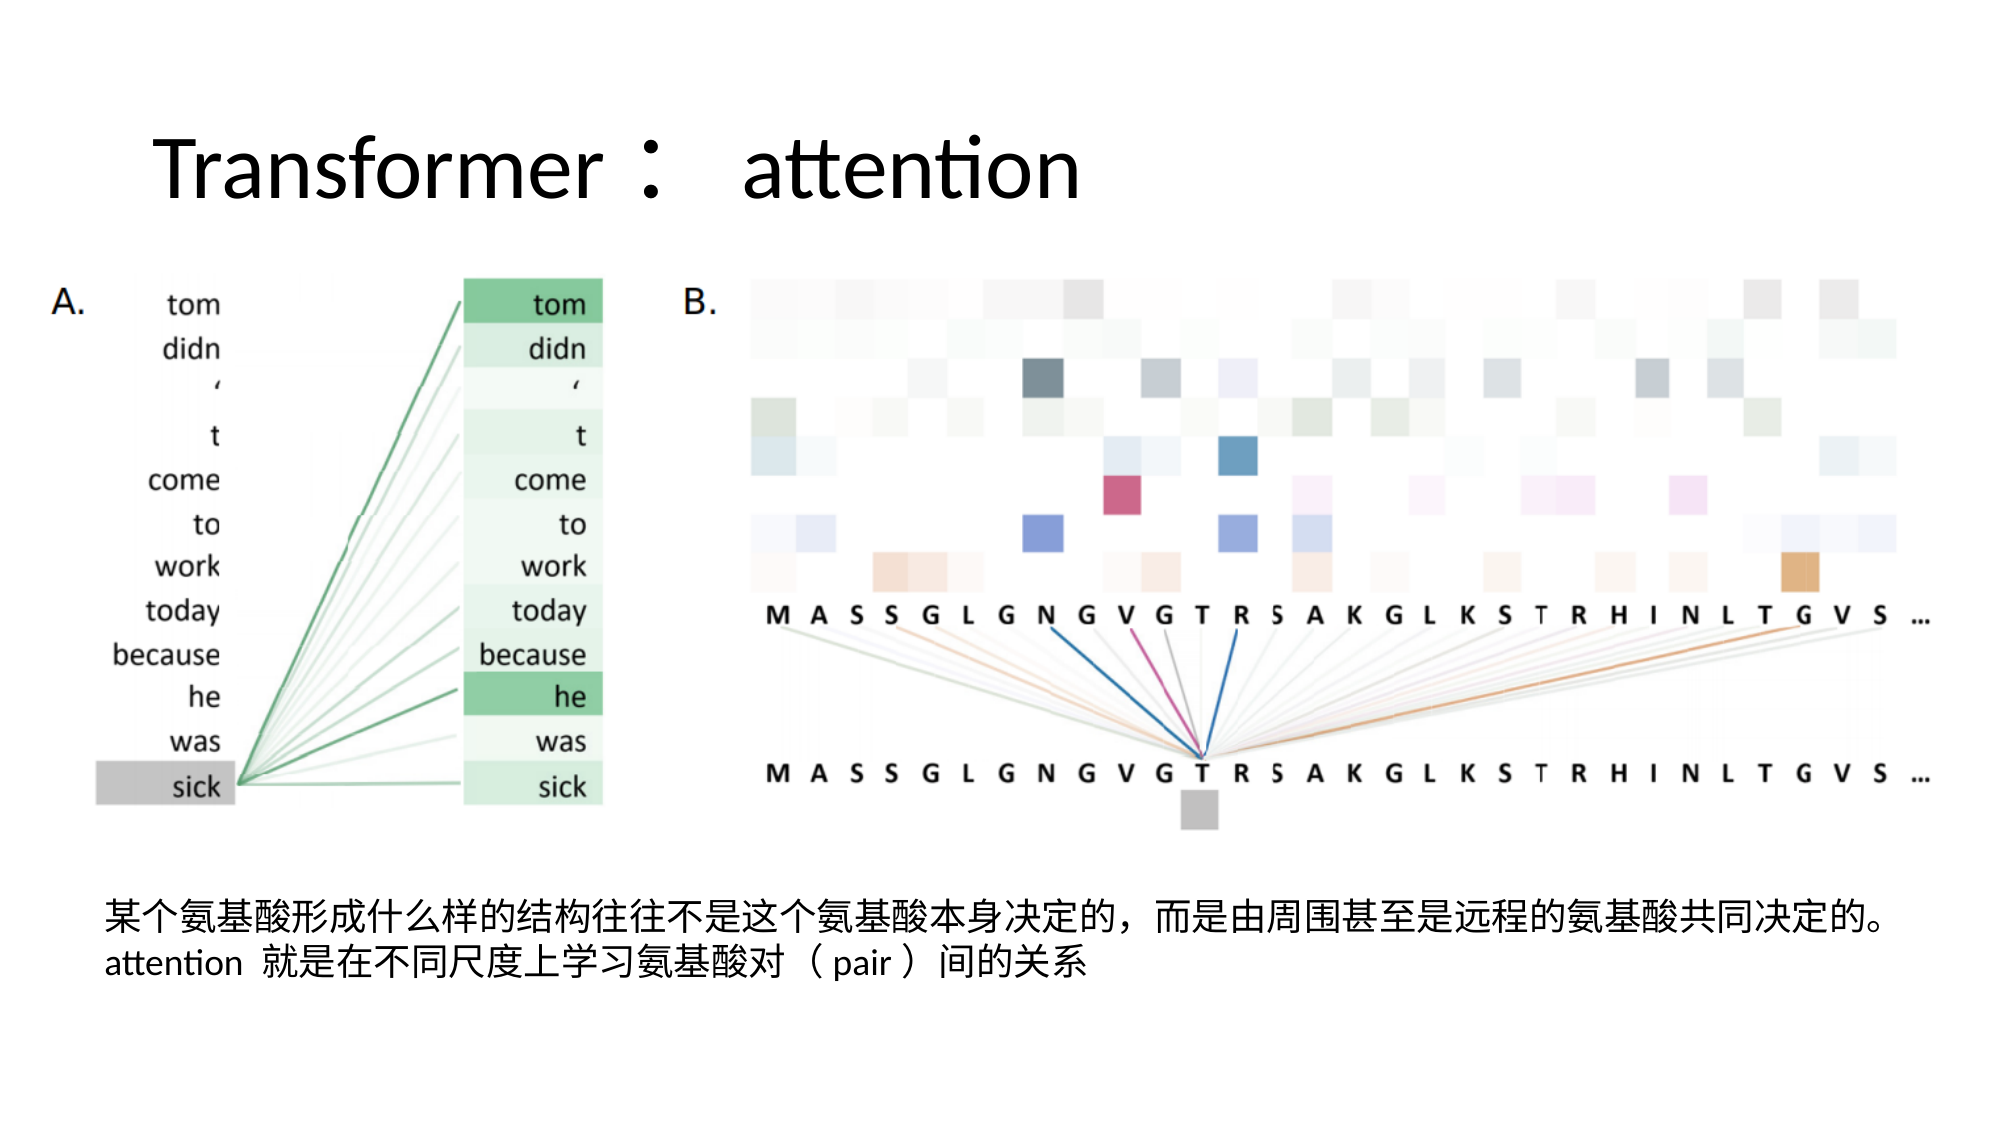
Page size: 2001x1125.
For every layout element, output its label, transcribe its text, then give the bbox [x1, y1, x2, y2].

picture [47, 258, 1953, 841]
text_box 某个氨基酸形成什么样的结构往往不是这个氨基酸本身决定的，而是由周围甚至是远程的氨基酸共同决定的。attention 就是在不同尺度上学习氨基酸对（pair）间的关系 [89, 885, 1926, 991]
title Transformer：attention [137, 59, 1863, 258]
